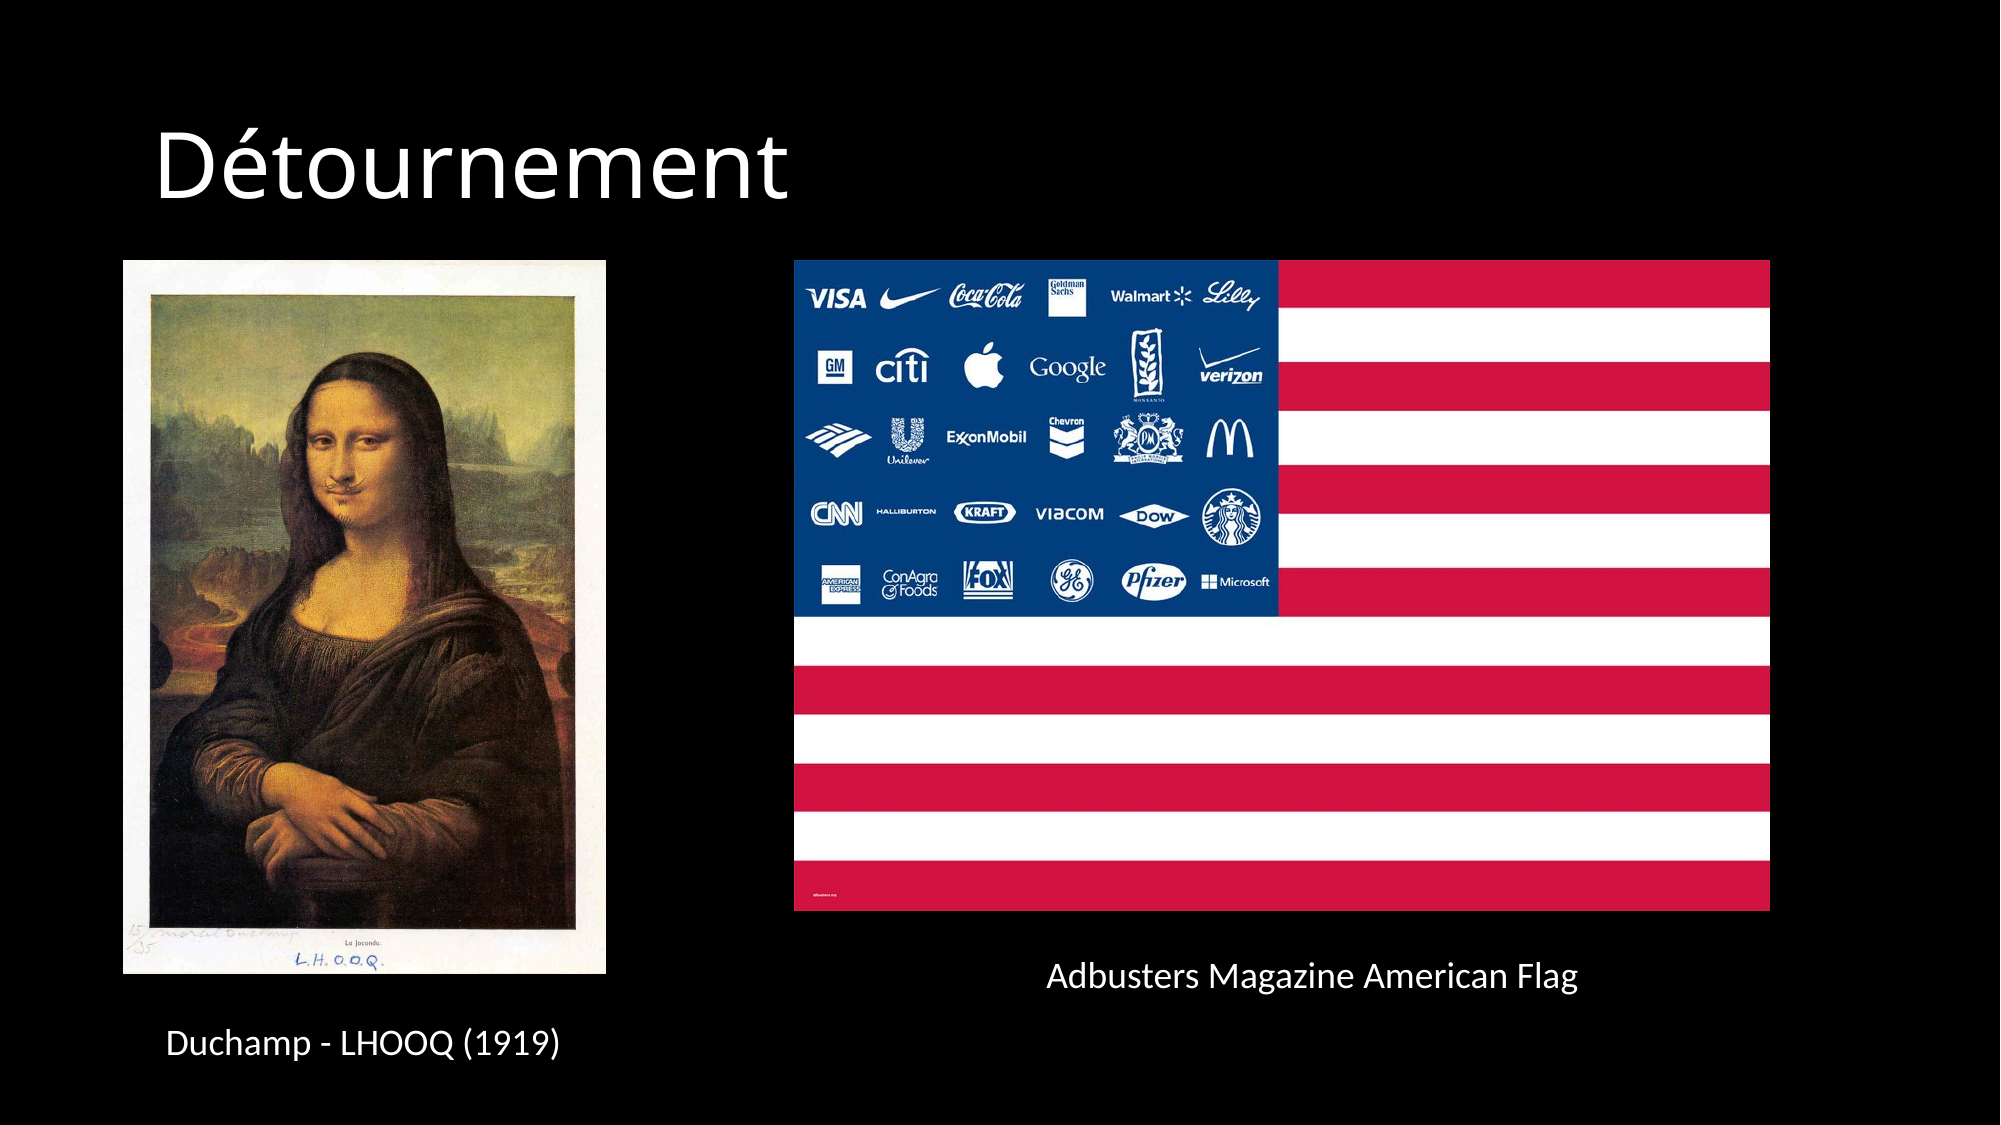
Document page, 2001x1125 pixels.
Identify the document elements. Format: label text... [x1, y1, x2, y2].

text_box Duchamp - LHOOQ (1919) [151, 1010, 577, 1071]
title Détournement [137, 59, 1863, 278]
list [122, 260, 606, 974]
picture [794, 260, 1770, 911]
text_box Adbusters Magazine American Flag [1031, 943, 1594, 1004]
